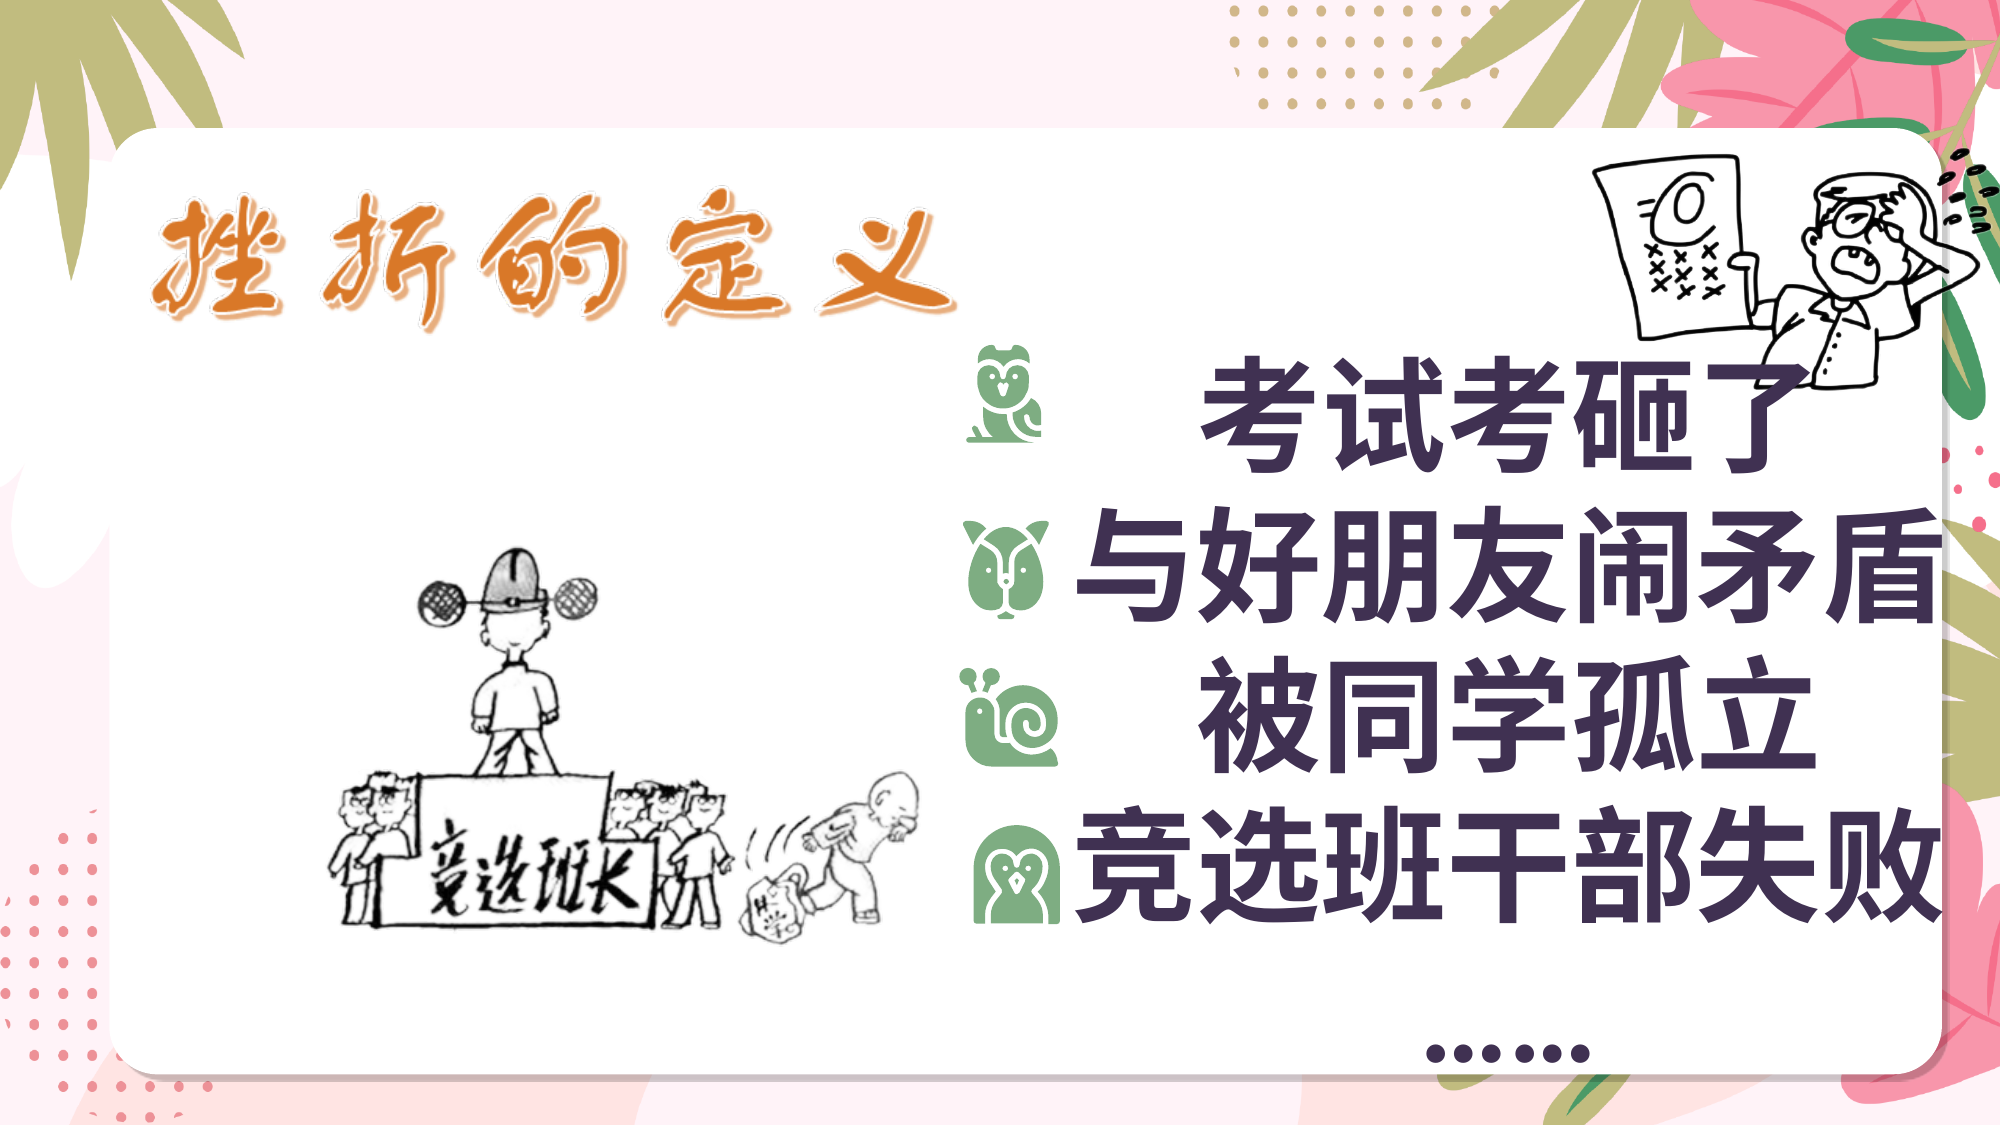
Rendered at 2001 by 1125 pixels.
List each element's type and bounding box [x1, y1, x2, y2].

text_box [959, 667, 1059, 767]
text_box [973, 825, 1061, 925]
text_box [966, 344, 1042, 443]
text_box [962, 520, 1050, 620]
picture [0, 0, 2000, 1125]
